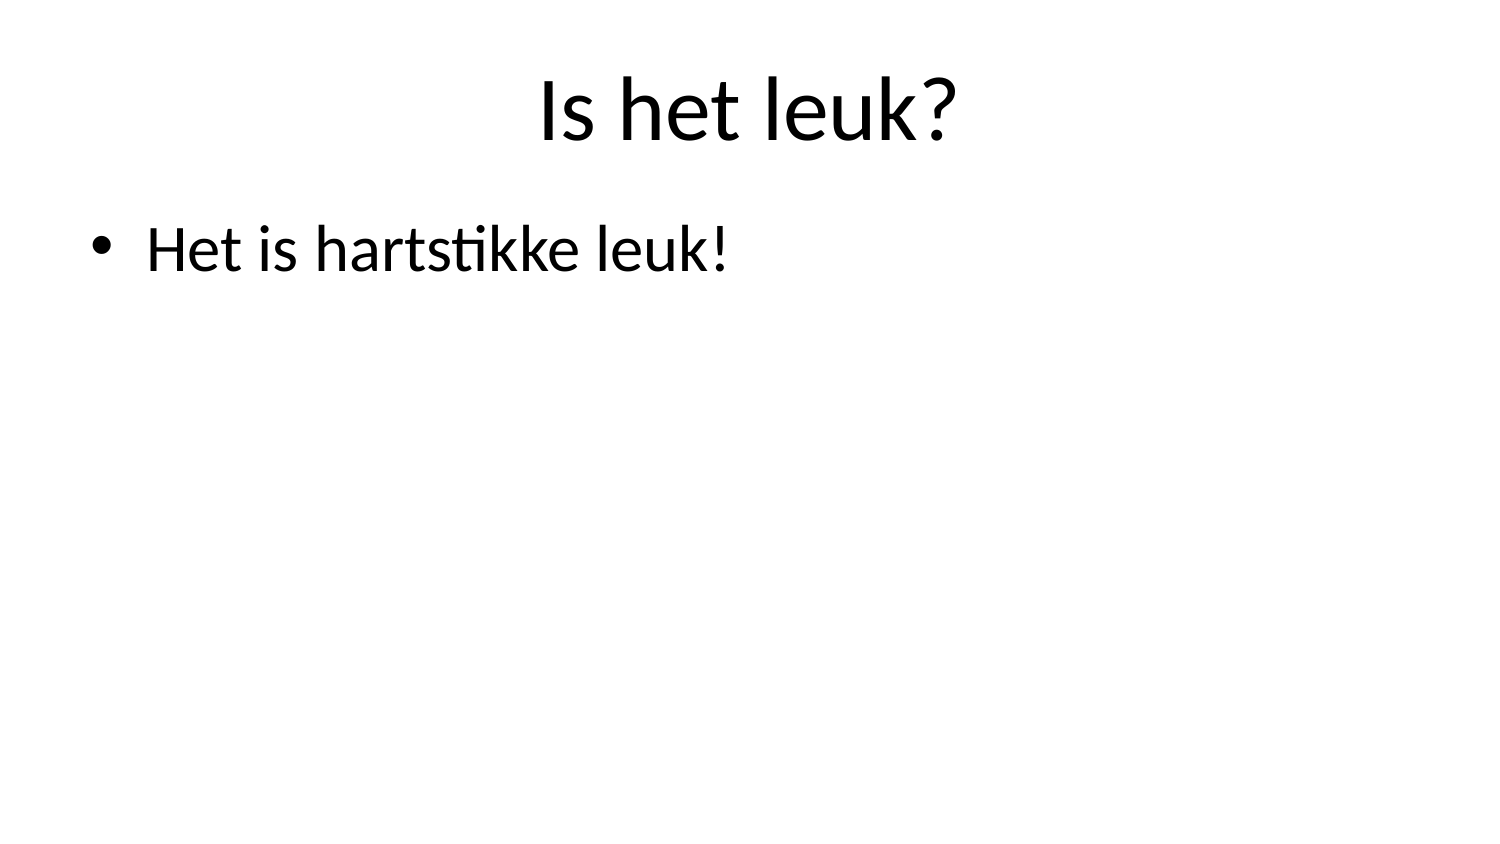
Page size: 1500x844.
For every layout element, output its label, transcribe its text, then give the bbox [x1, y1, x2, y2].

title Is het leuk? [75, 33, 1425, 175]
list Het is hartstikke leuk! [75, 196, 1425, 754]
